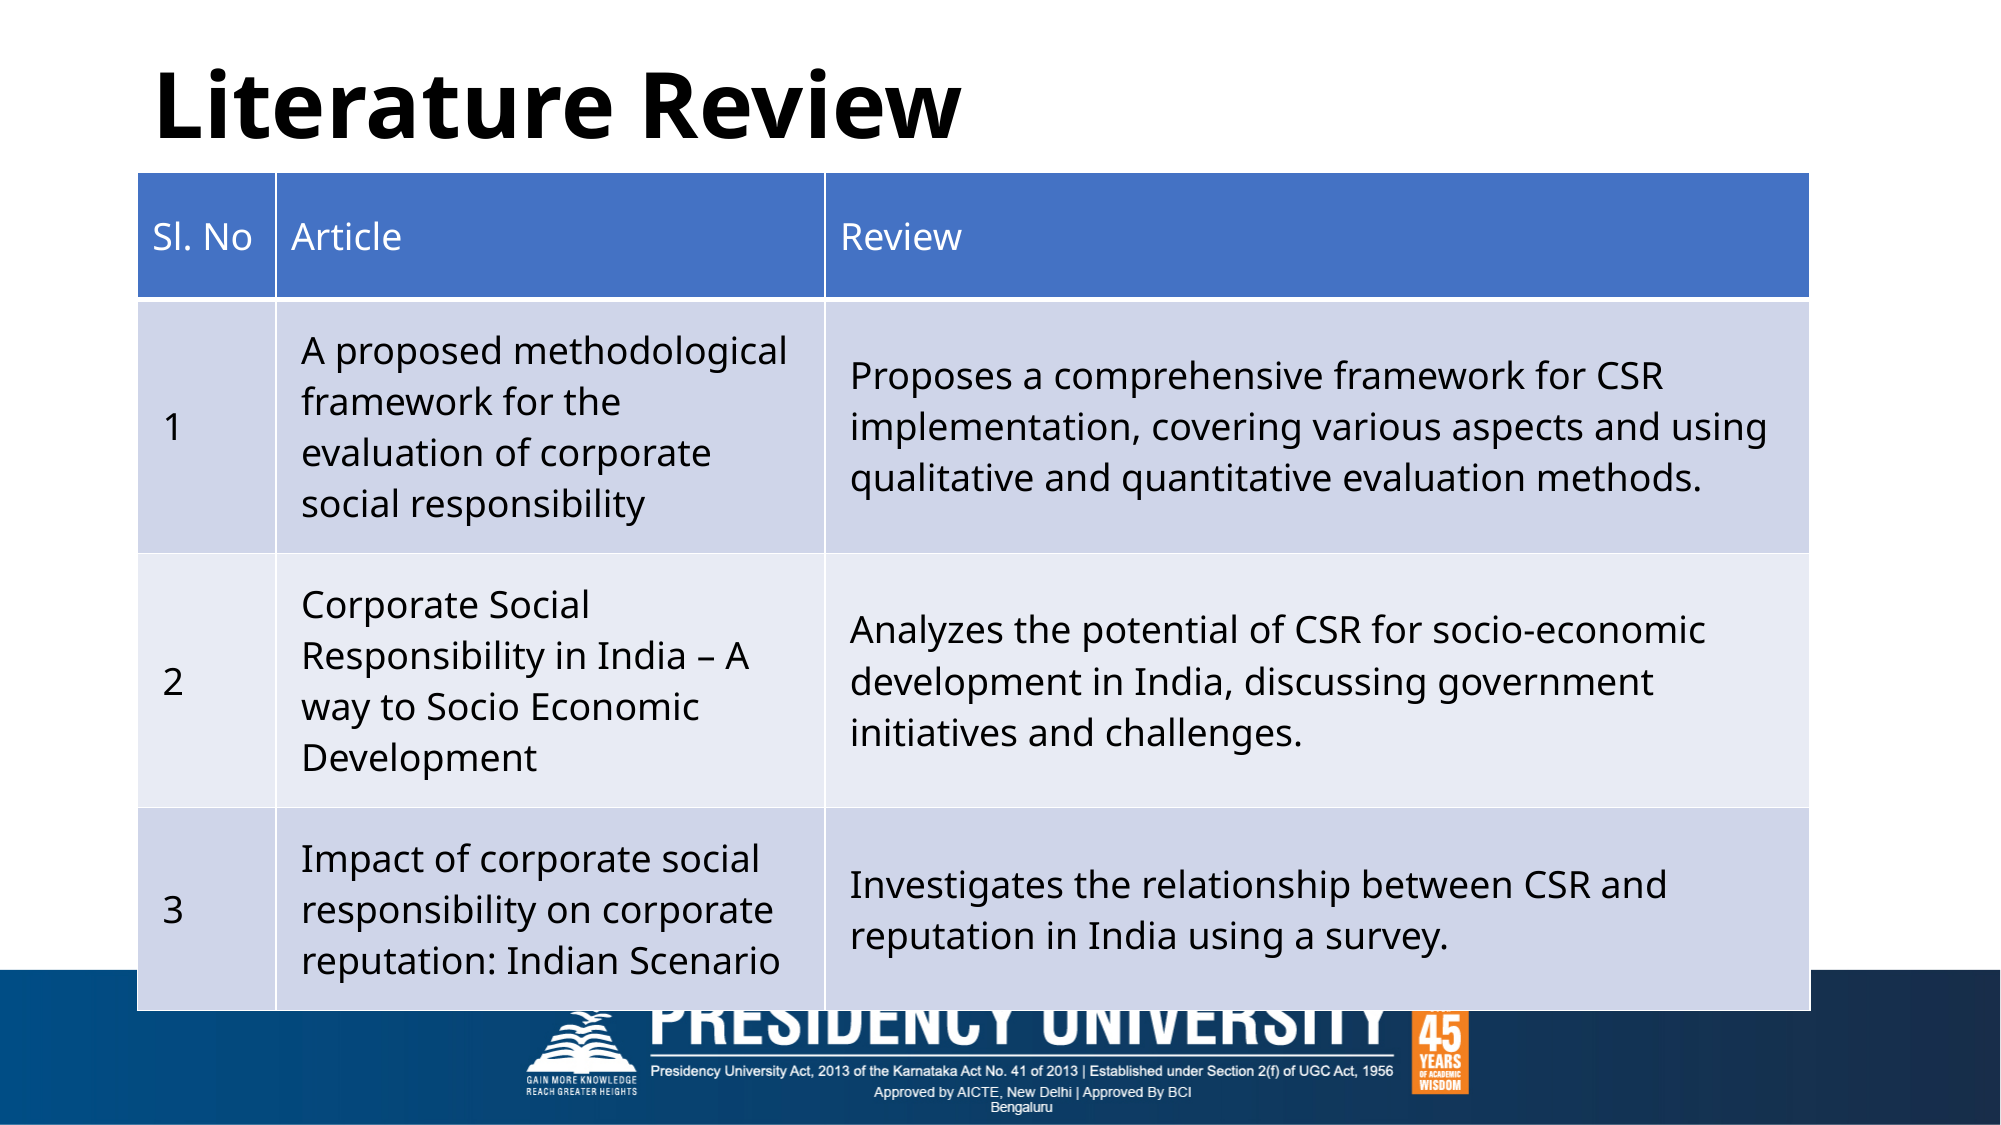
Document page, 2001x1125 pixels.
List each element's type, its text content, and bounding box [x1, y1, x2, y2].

table_cell 2 [138, 554, 275, 807]
title Literature Review [137, 0, 1863, 218]
table_cell 3 [138, 808, 275, 1010]
table_header Review [826, 173, 1809, 297]
table_cell 1 [138, 302, 275, 553]
table_cell Corporate Social Responsibility in India – A way to Socio Economic Development [277, 554, 824, 807]
table_header Article [277, 173, 824, 297]
table_cell Investigates the relationship between CSR and reputation in India using a survey. [826, 808, 1809, 1010]
table_cell Proposes a comprehensive framework for CSR implementation, covering various aspects and using qualitative and quantitative evaluation methods. [826, 302, 1809, 553]
picture [0, 0, 2001, 1125]
table_header Sl. No [138, 173, 275, 297]
table_cell Impact of corporate social responsibility on corporate reputation: Indian Scenario [277, 808, 824, 1010]
table_cell A proposed methodological framework for the evaluation of corporate social responsibility [277, 302, 824, 553]
table_cell Analyzes the potential of CSR for socio-economic development in India, discussing government initiatives and challenges. [826, 554, 1809, 807]
